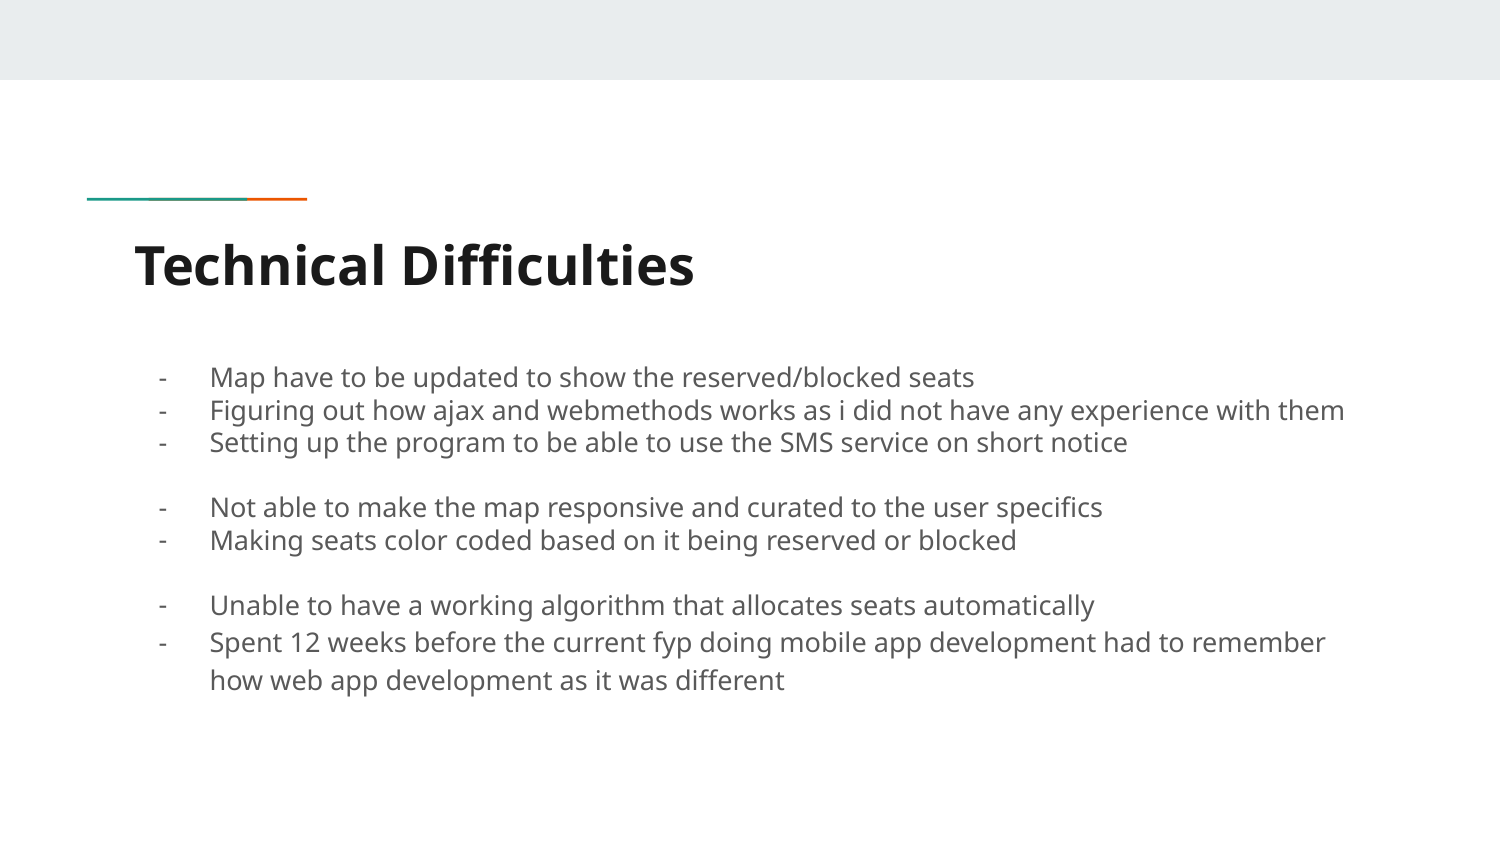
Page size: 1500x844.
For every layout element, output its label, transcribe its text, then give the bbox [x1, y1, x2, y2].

title Technical Difficulties [119, 216, 1381, 305]
list Map have to be updated to show the reserved/blocked seats Figuring out how ajax and webmethods works as i did not have any experience with them Setting up the program to be able to use the SMS service on short notice Not able to make the map responsive and curated to the user specifics Making seats color coded based on it being reserved or blocked Unable to have a working algorithm that allocates seats automatically Spent 12 weeks before the current fyp doing mobile app development had to remember how web app development as it was different [119, 341, 1381, 712]
